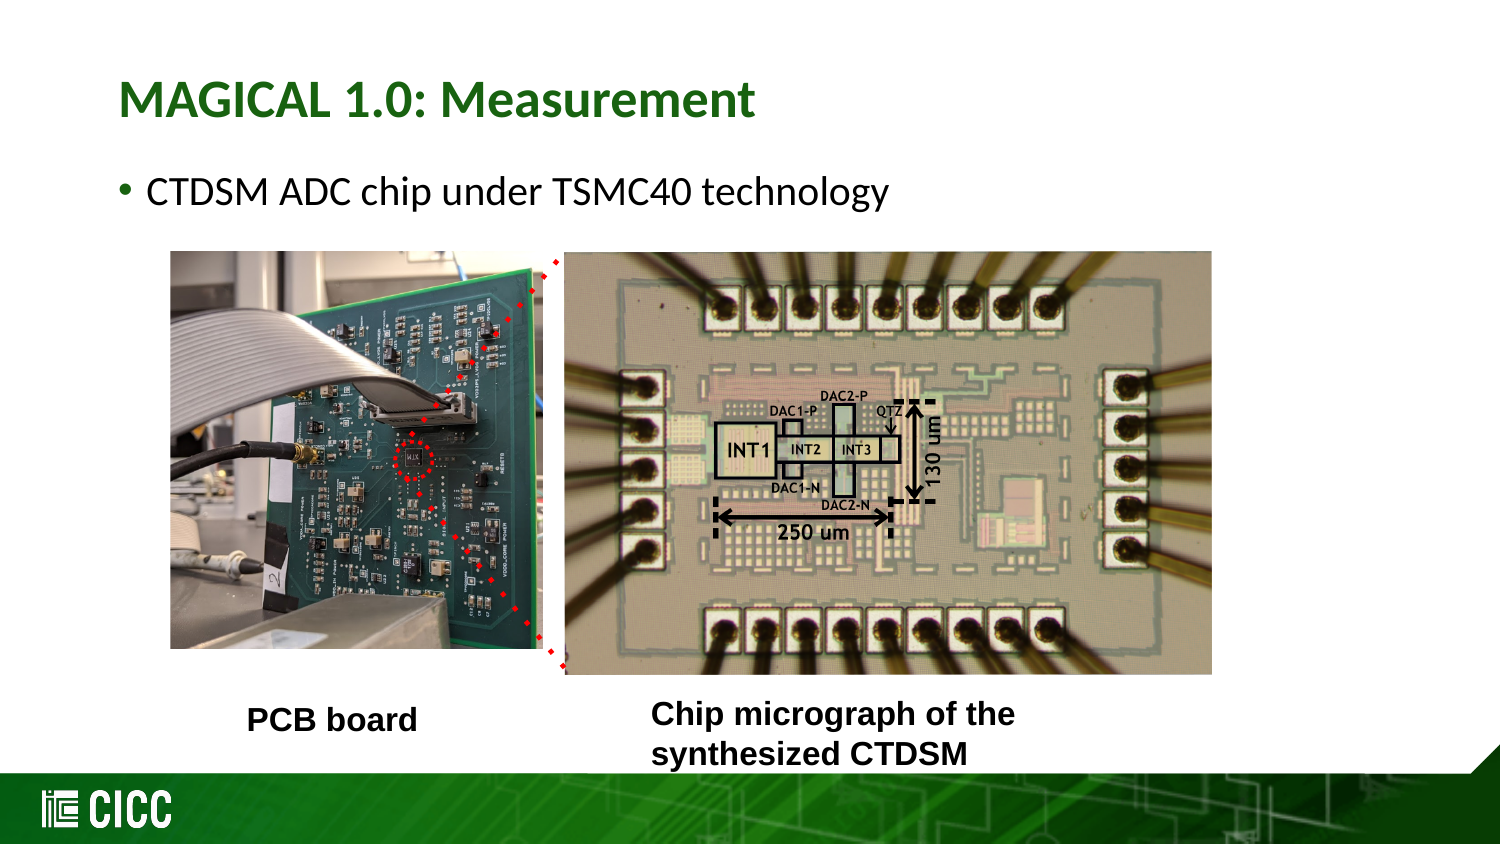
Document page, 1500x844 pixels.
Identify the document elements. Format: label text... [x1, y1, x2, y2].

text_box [170, 251, 1212, 747]
picture [0, 746, 1500, 844]
list CTDSM ADC chip under TSMC40 technology [103, 162, 1355, 252]
title MAGICAL 1.0: Measurement [103, 68, 1397, 137]
